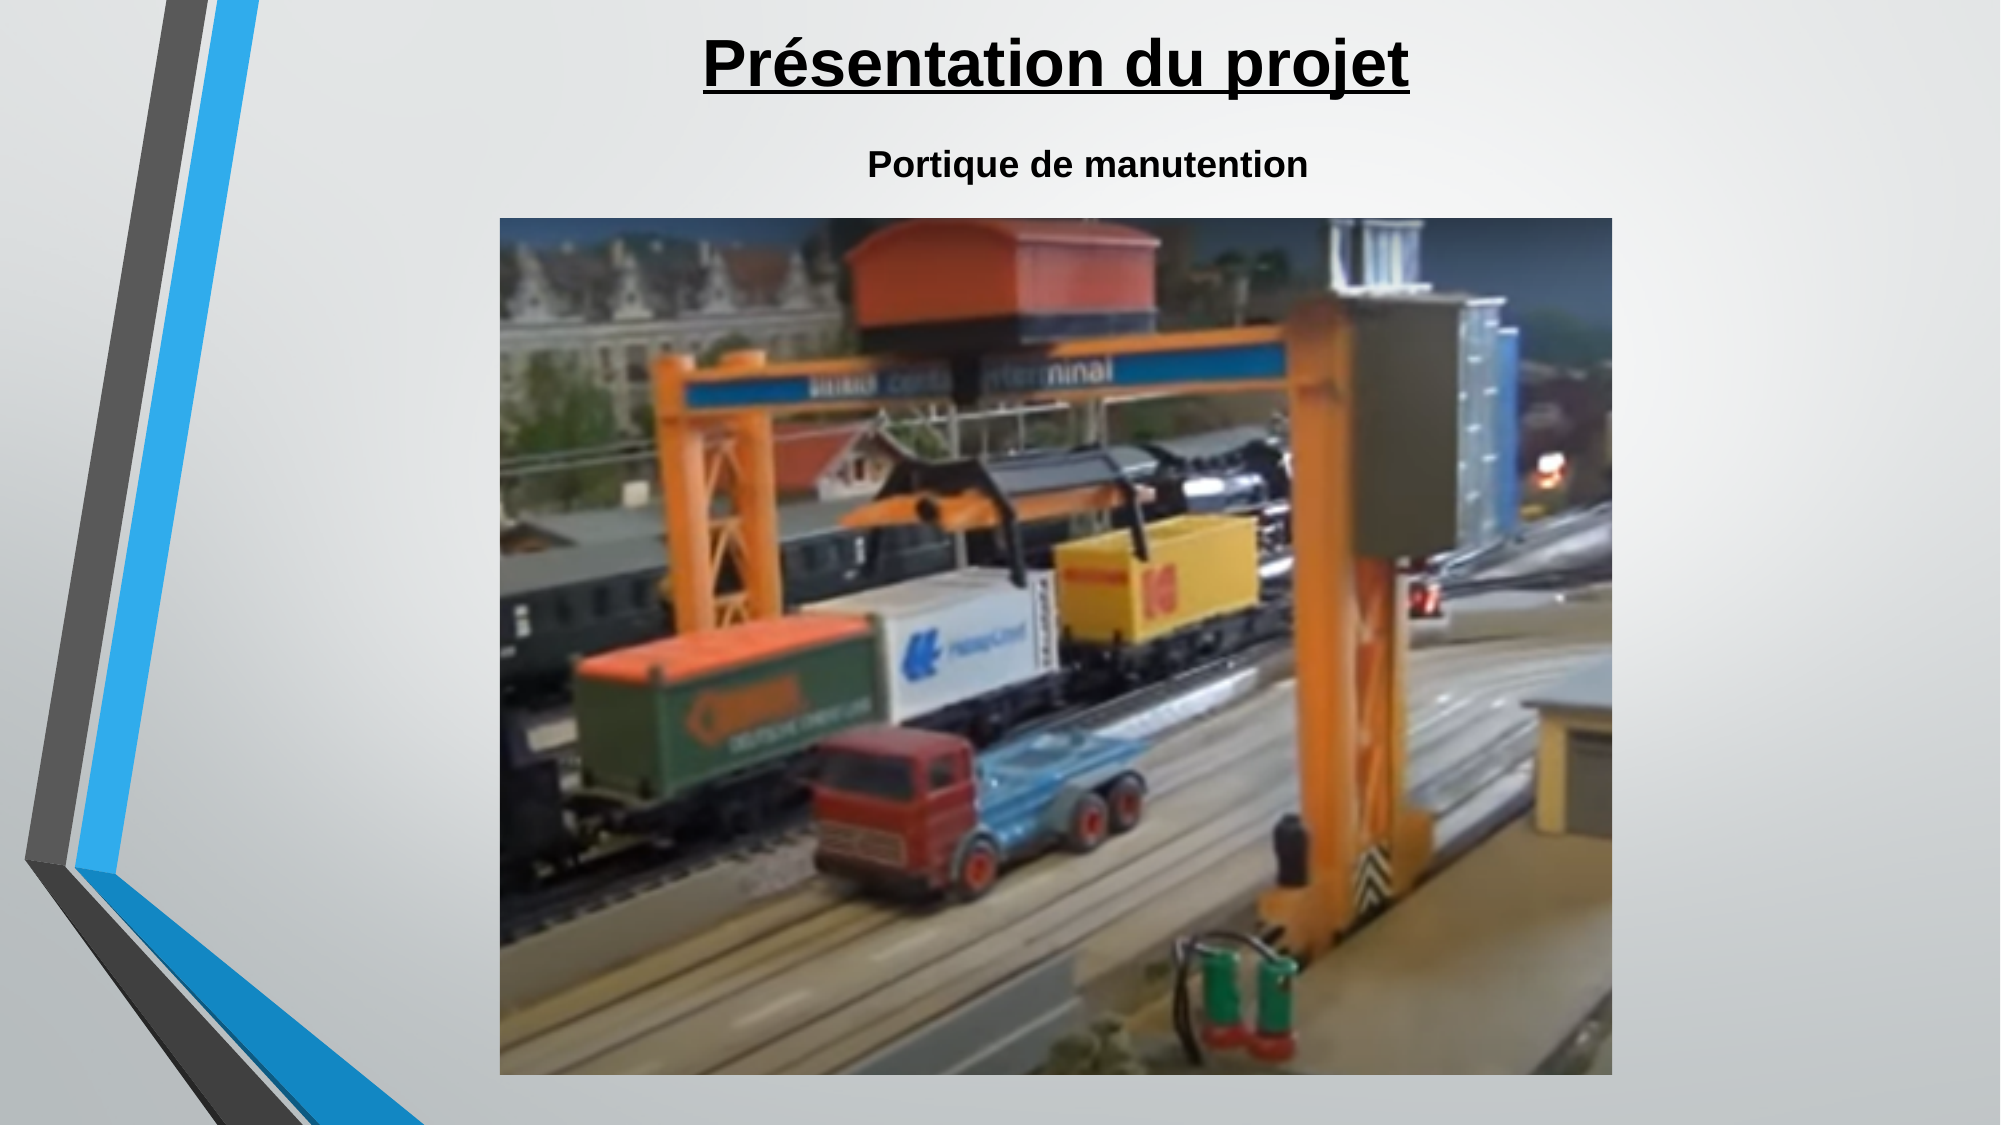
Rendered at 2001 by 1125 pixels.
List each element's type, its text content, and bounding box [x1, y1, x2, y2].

text_box Portique de manutention [791, 132, 1386, 193]
picture [499, 218, 1613, 1076]
title Présentation du projet [234, 0, 1879, 127]
